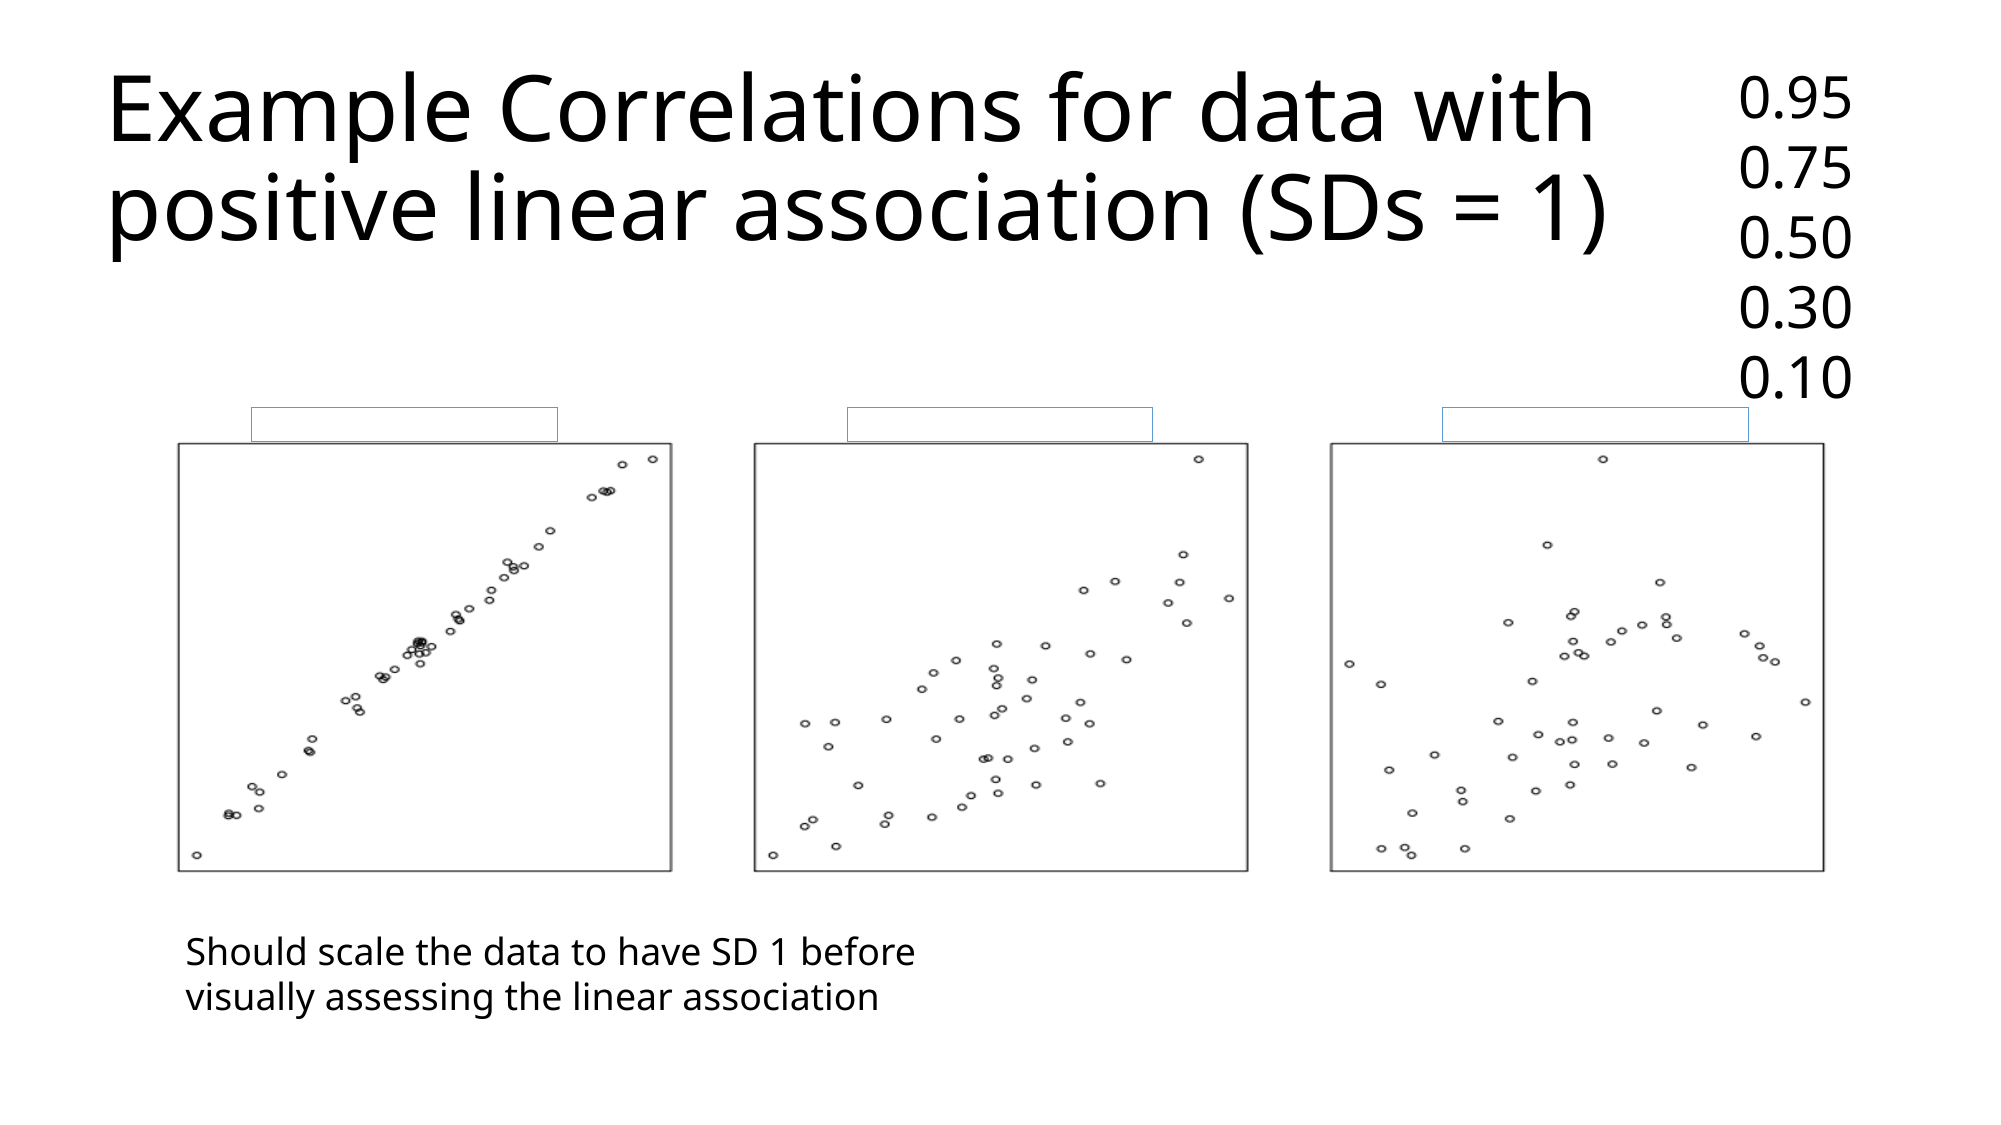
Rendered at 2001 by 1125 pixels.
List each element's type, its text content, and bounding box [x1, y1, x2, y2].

text_box Should scale the data to have SD 1 before visually assessing the linear association [170, 1014, 1068, 1026]
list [137, 299, 1863, 1014]
text_box 0.95 0.75 0.50 0.30 0.10 [1723, 52, 1900, 418]
title Example Correlations for data with positive linear association (SDs = 1) [90, 52, 1723, 271]
